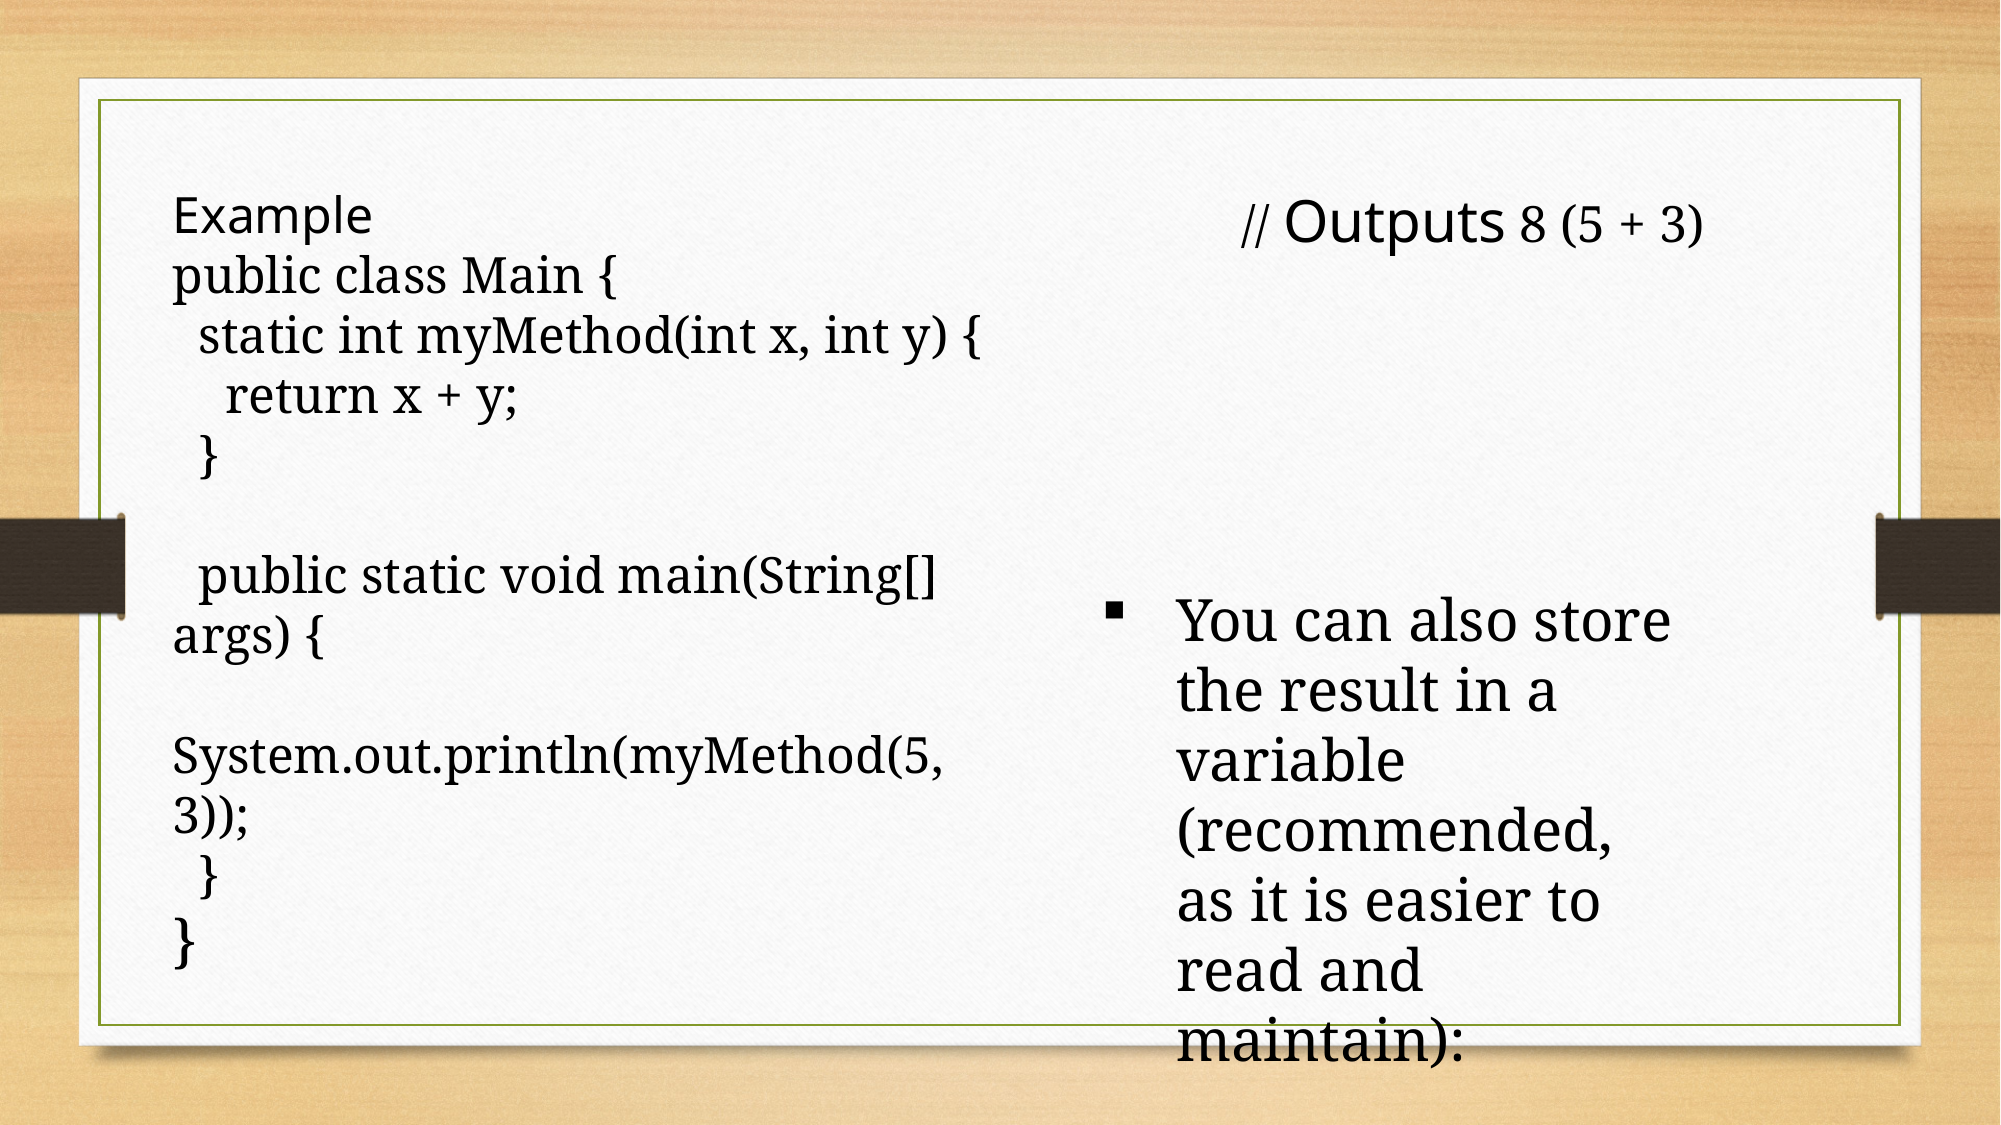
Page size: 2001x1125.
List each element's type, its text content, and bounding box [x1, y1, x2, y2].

text_box // Outputs 8 (5 + 3) [1226, 176, 1771, 262]
text_box You can also store the result in a variable (recommended, as it is easier to read and maintain): [1086, 575, 1698, 1081]
picture [0, 0, 2001, 1125]
text_box Example public class Main { static int myMethod(int x, int y) { return x + y; } public static void main(String[] args) { System.out.println(myMethod(5, 3)); } } [158, 176, 1000, 982]
